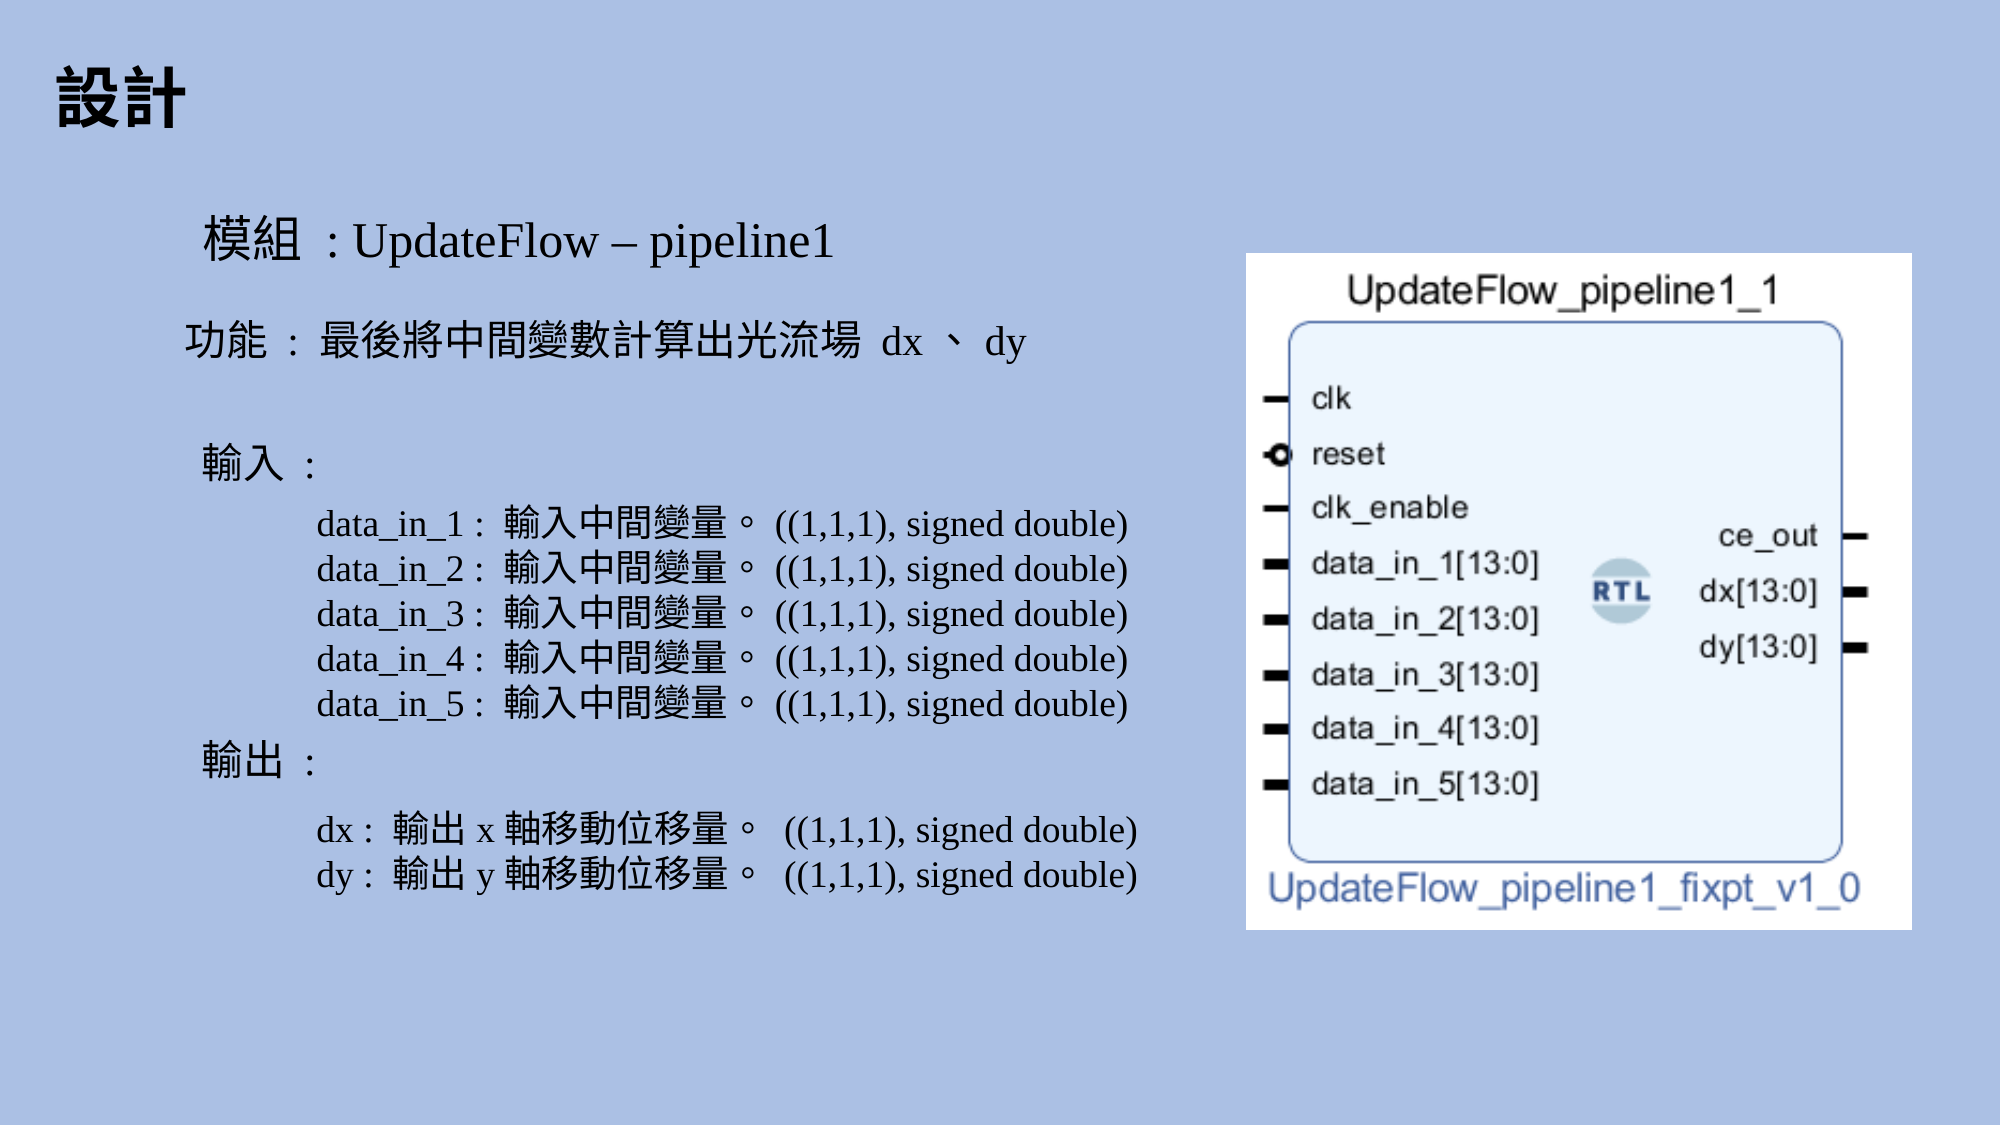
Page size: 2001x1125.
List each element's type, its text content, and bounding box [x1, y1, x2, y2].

text_box 輸出 : [186, 726, 341, 792]
text_box dx : 輸出x軸移動位移量。 ((1,1,1), signed double) dy : 輸出y軸移動位移量。 ((1,1,1), signed double) [301, 797, 1246, 903]
text_box 輸入 : [186, 429, 341, 495]
picture [1246, 253, 1912, 930]
text_box 功能 : 最後將中間變數計算出光流場 dx、dy [169, 306, 1042, 372]
text_box 模組 : UpdateFlow – pipeline1 [187, 200, 864, 275]
title 設計 [39, 0, 1765, 210]
text_box data_in_1 : 輸入中間變量。((1,1,1), signed double) data_in_2 : 輸入中間變量。((1,1,1), signed double) data_in_3 : 輸入中間變量。((1,1,1), signed double) data_in_4 : 輸入中間變量。((1,1,1), signed double) data_in_5 : 輸入中間變量。((1,1,1), signed double) [301, 491, 1246, 732]
